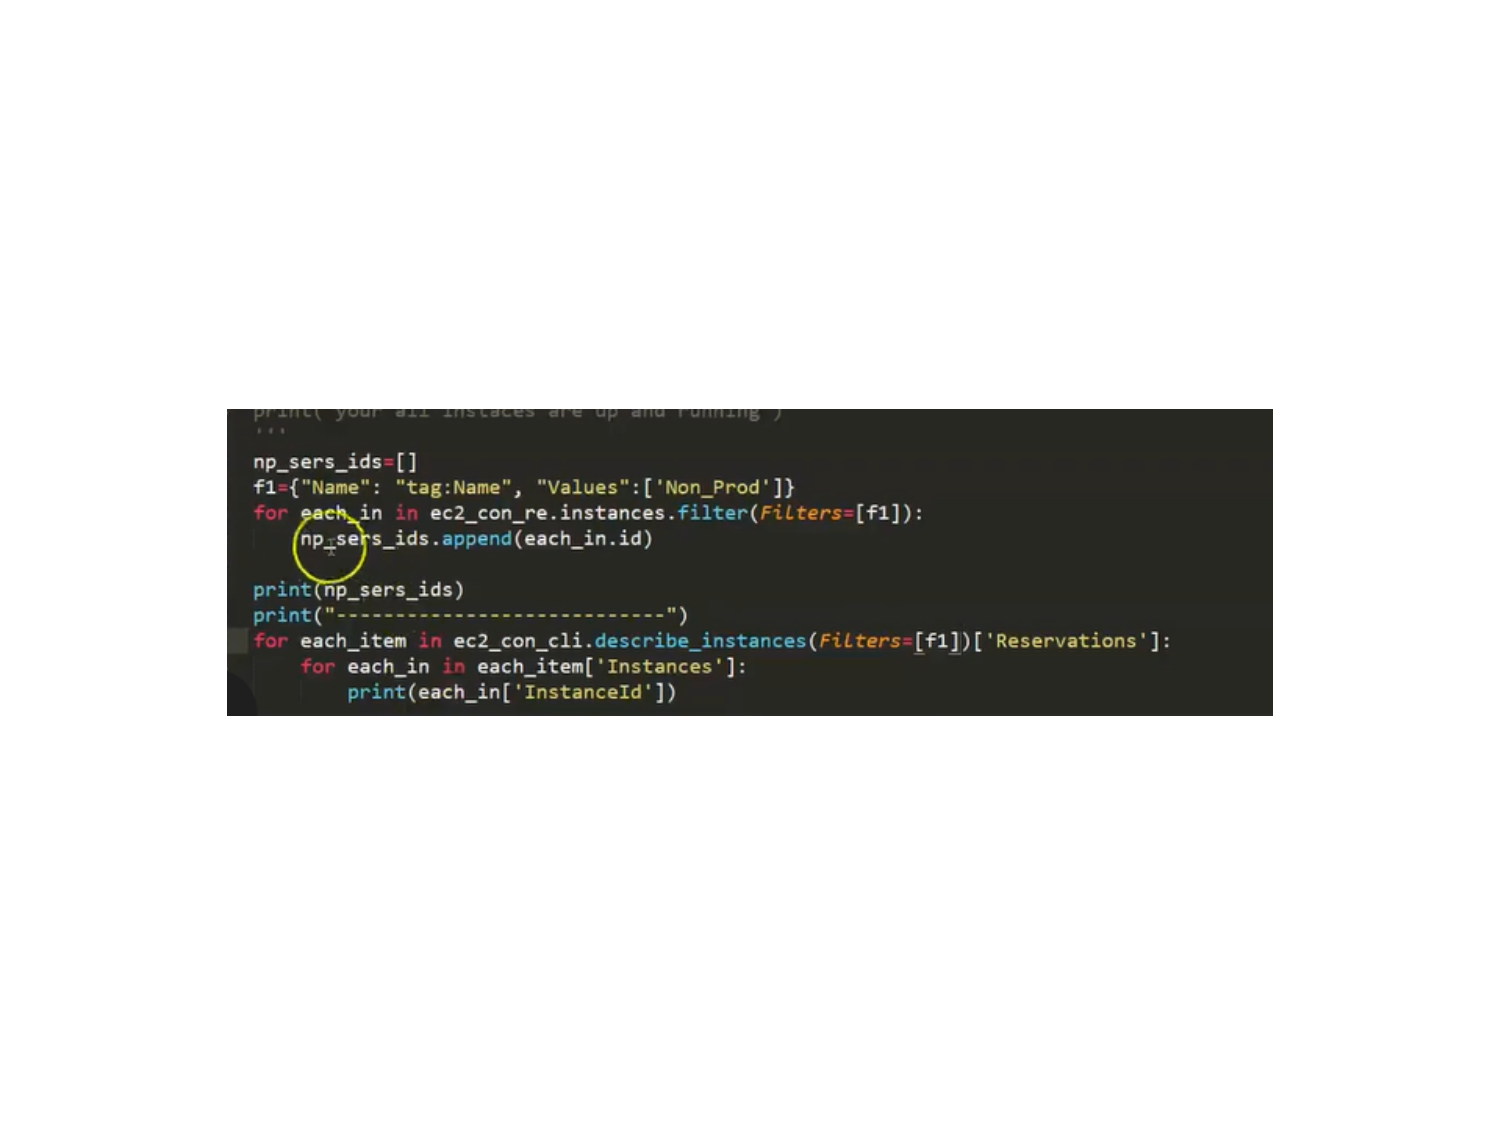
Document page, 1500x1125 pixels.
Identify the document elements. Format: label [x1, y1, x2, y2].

picture [226, 409, 1273, 716]
